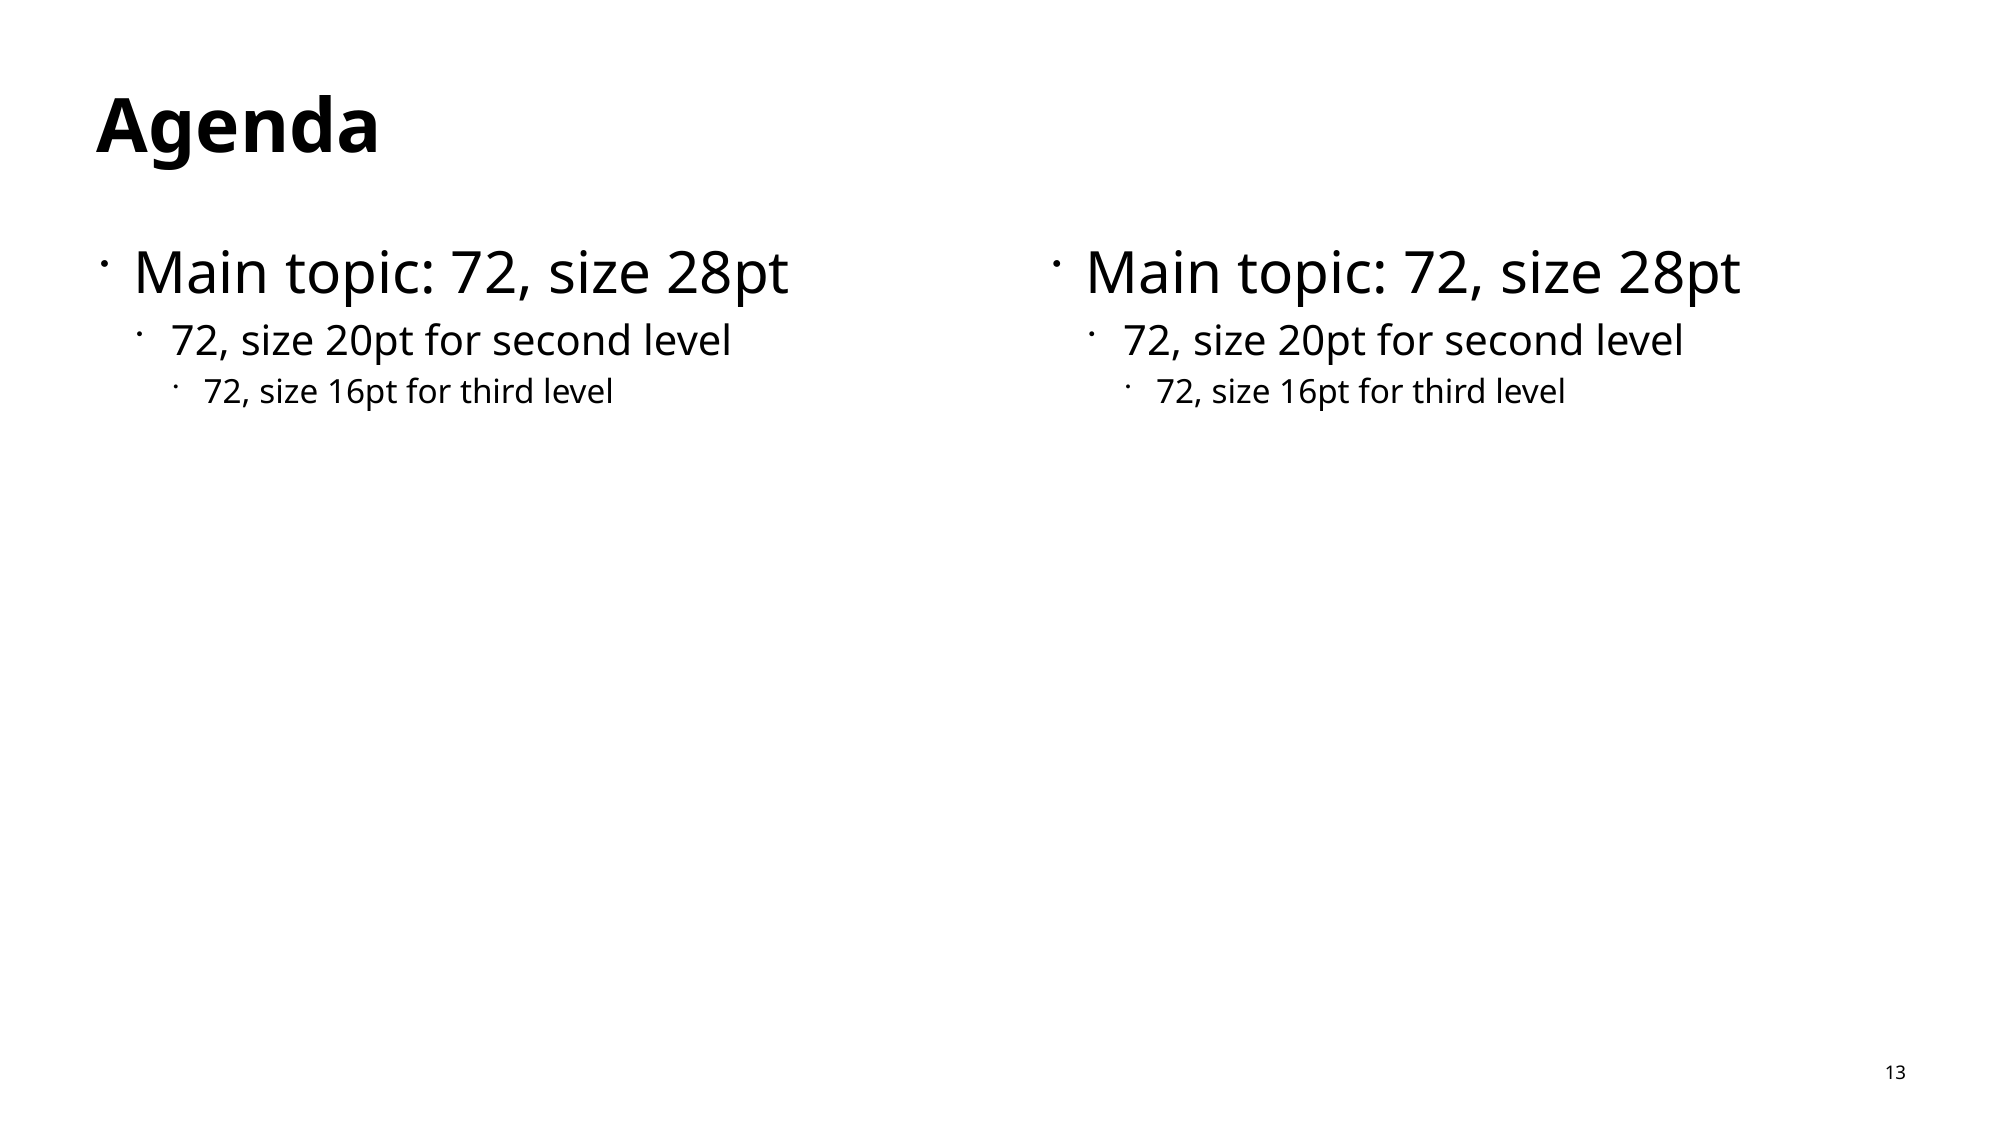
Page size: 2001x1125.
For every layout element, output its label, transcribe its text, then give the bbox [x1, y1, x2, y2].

list Main topic: 72, size 28pt 72, size 20pt for second level 72, size 16pt for third level [1048, 235, 1905, 500]
list Main topic: 72, size 28pt 72, size 20pt for second level 72, size 16pt for third level [95, 235, 951, 500]
title Agenda [96, 77, 1904, 168]
